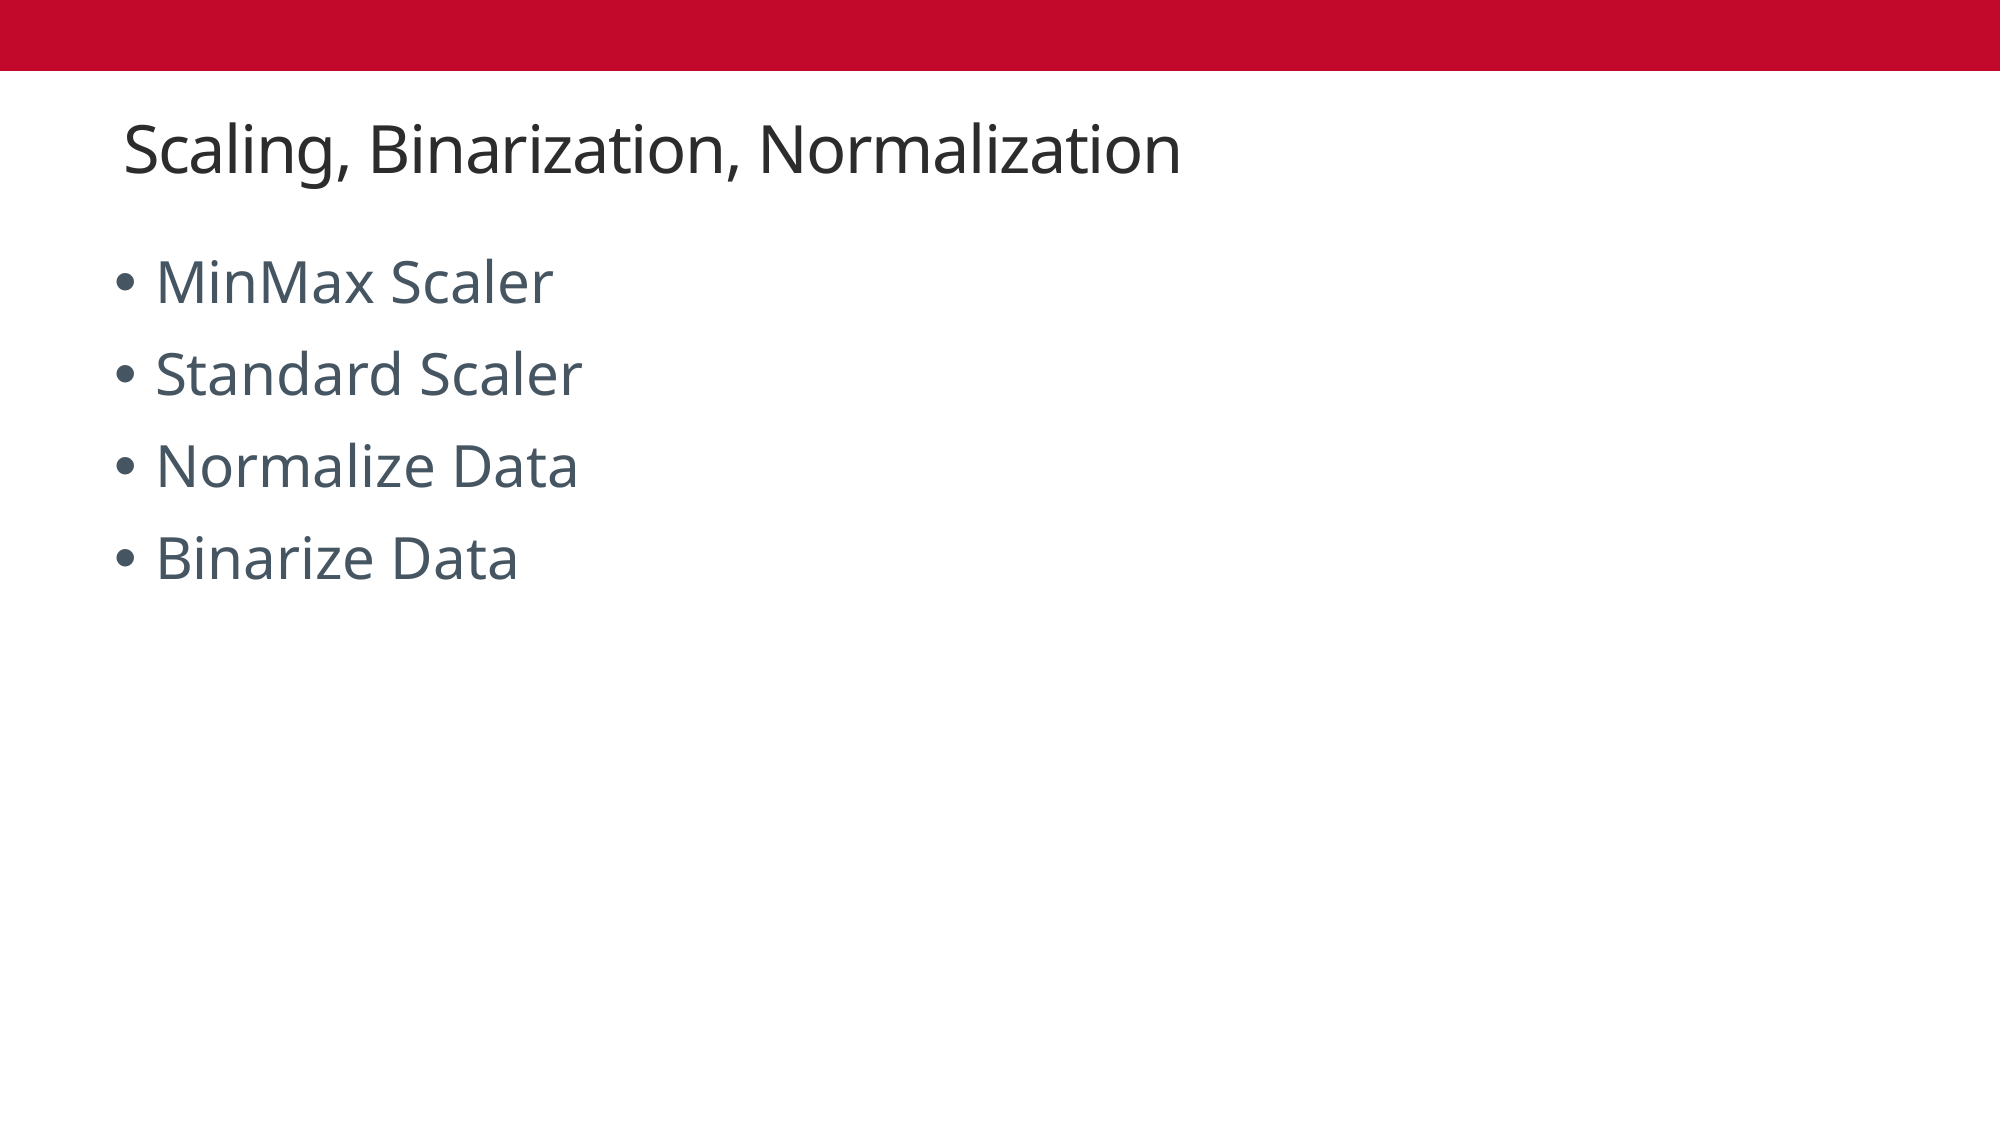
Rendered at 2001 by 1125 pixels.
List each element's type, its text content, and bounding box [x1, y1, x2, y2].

text_box MinMax Scaler Standard Scaler Normalize Data Binarize Data [99, 245, 1770, 1094]
text_box [0, 0, 2000, 72]
title Scaling, Binarization, Normalization [99, 100, 1881, 246]
